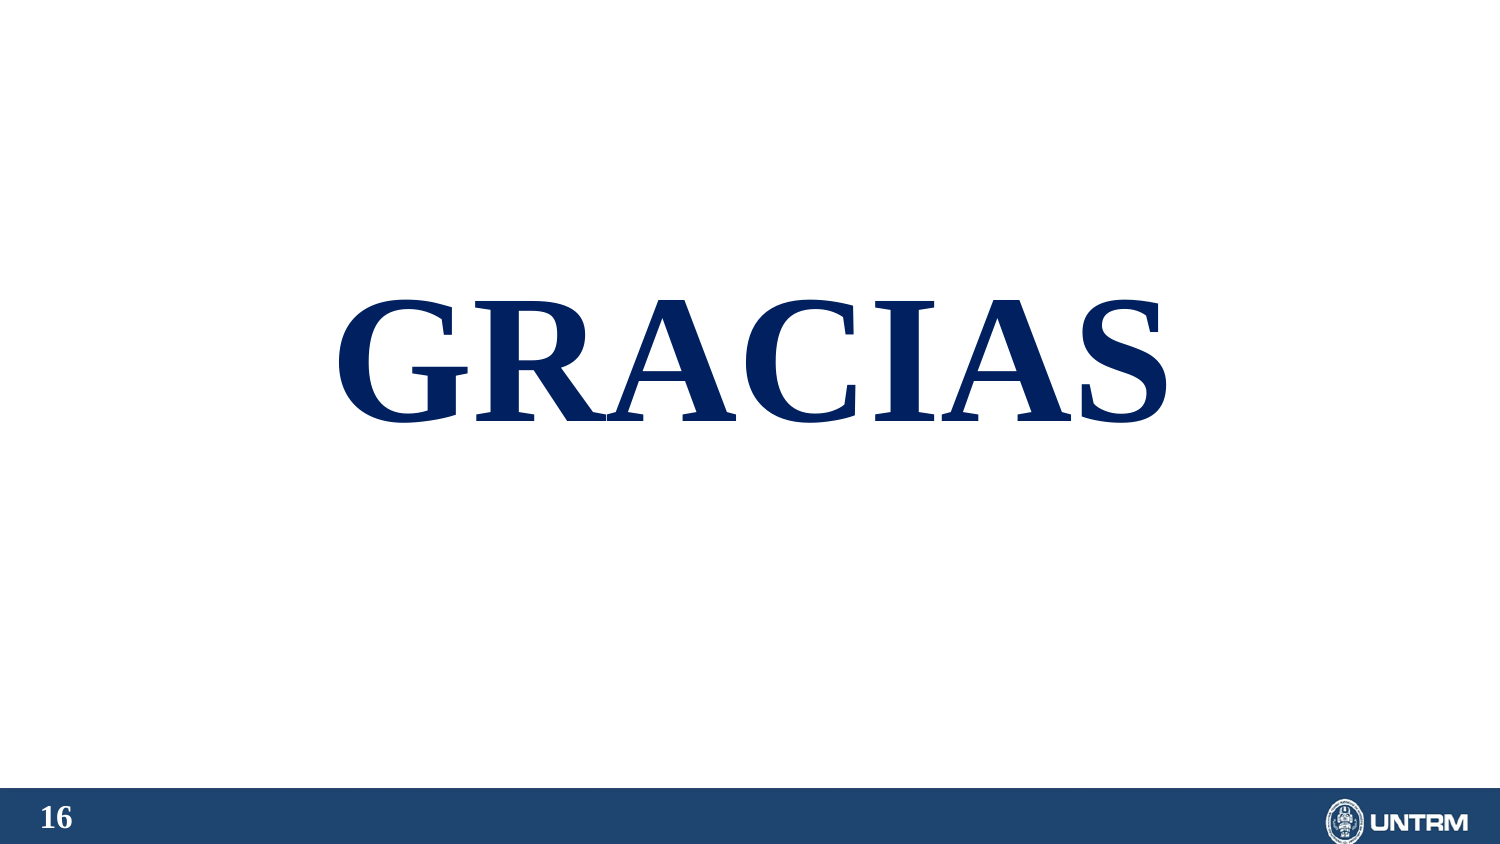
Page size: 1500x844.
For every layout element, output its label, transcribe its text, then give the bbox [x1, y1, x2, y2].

picture [0, 787, 1500, 844]
text_box GRACIAS [315, 223, 1232, 480]
